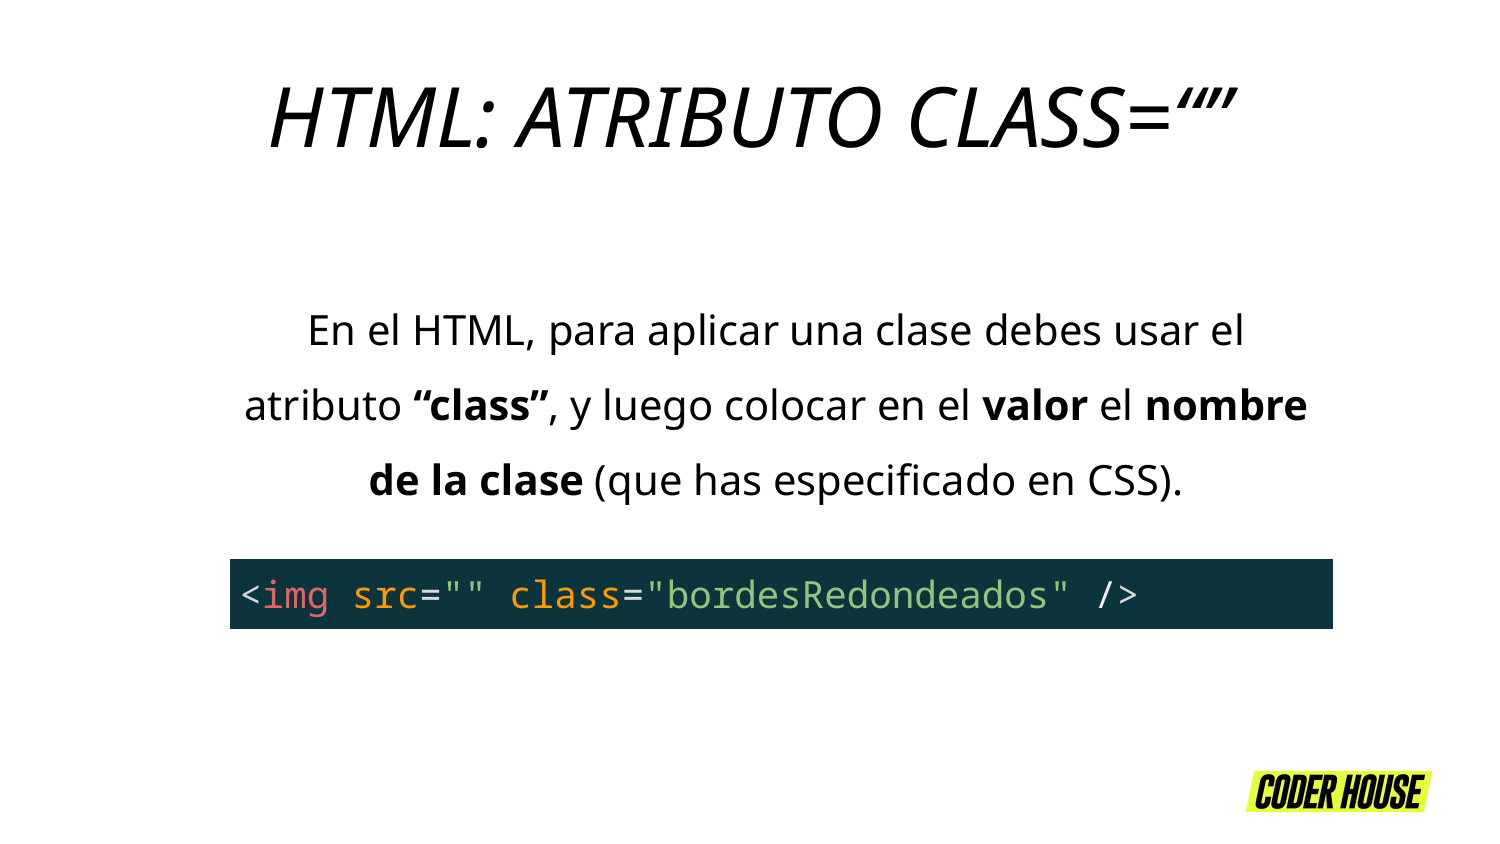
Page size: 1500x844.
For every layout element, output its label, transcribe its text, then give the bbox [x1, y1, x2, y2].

text_box En el HTML, para aplicar una clase debes usar el atributo “class”, y luego colocar en el valor el nombre de la clase (que has especificado en CSS). [218, 264, 1334, 494]
table_header <img src="" class="bordesRedondeados" /> [230, 559, 1333, 629]
picture [1241, 764, 1437, 819]
text_box HTML: ATRIBUTO CLASS=“” [238, 34, 1262, 147]
